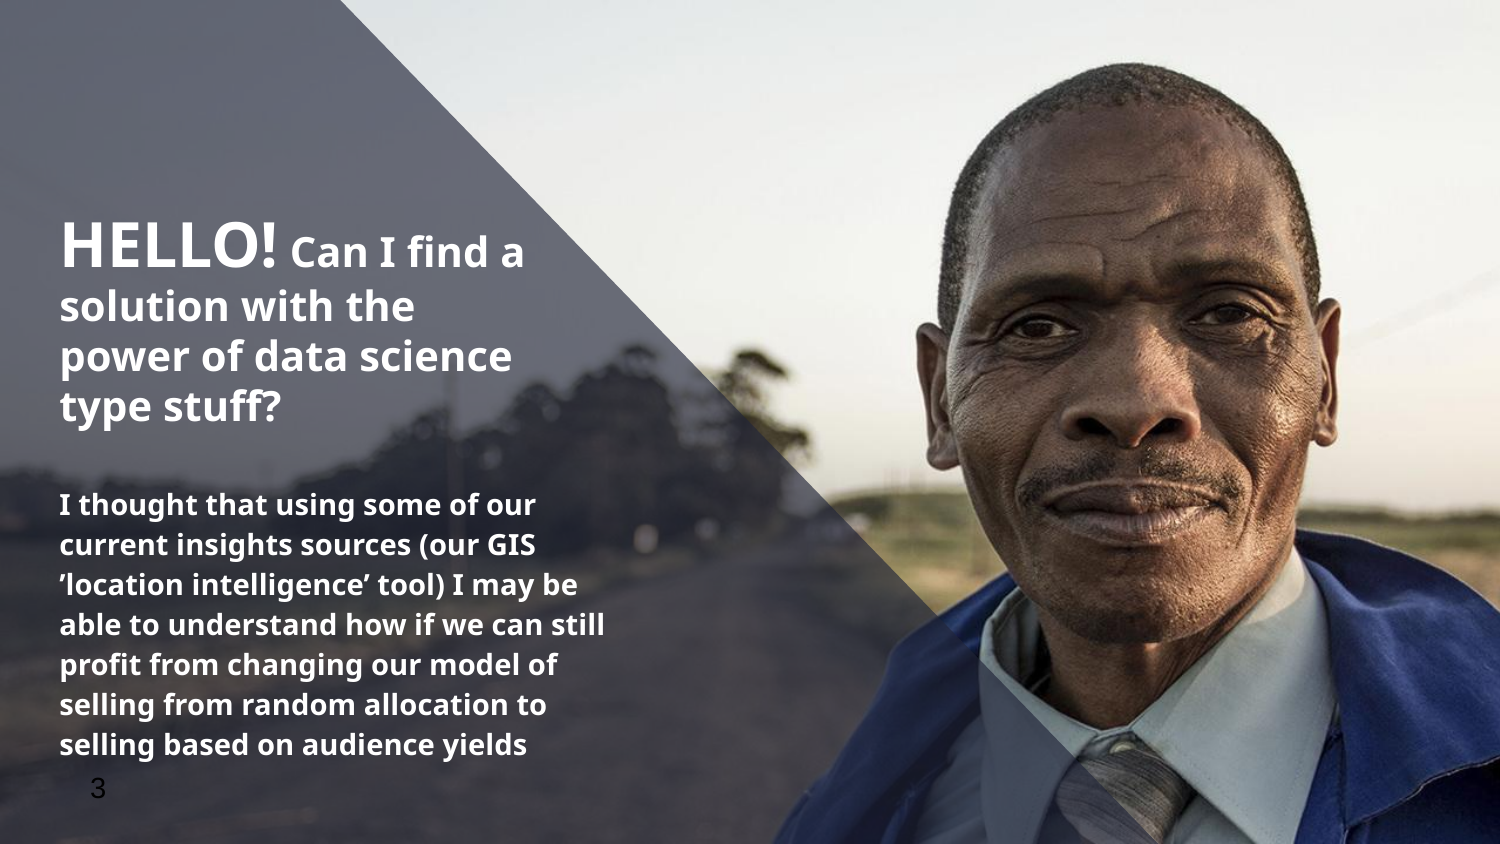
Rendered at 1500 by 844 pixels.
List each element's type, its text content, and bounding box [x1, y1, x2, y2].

slide_number 3 [75, 766, 165, 807]
subtitle I thought that using some of our current insights sources (our GIS ’location intelligence’ tool) I may be able to understand how if we can still profit from changing our model of selling from random allocation to selling based on audience yields [44, 465, 660, 807]
title HELLO! Can I find a solution with the power of data science type stuff? [44, 319, 549, 446]
picture [342, 0, 1500, 844]
